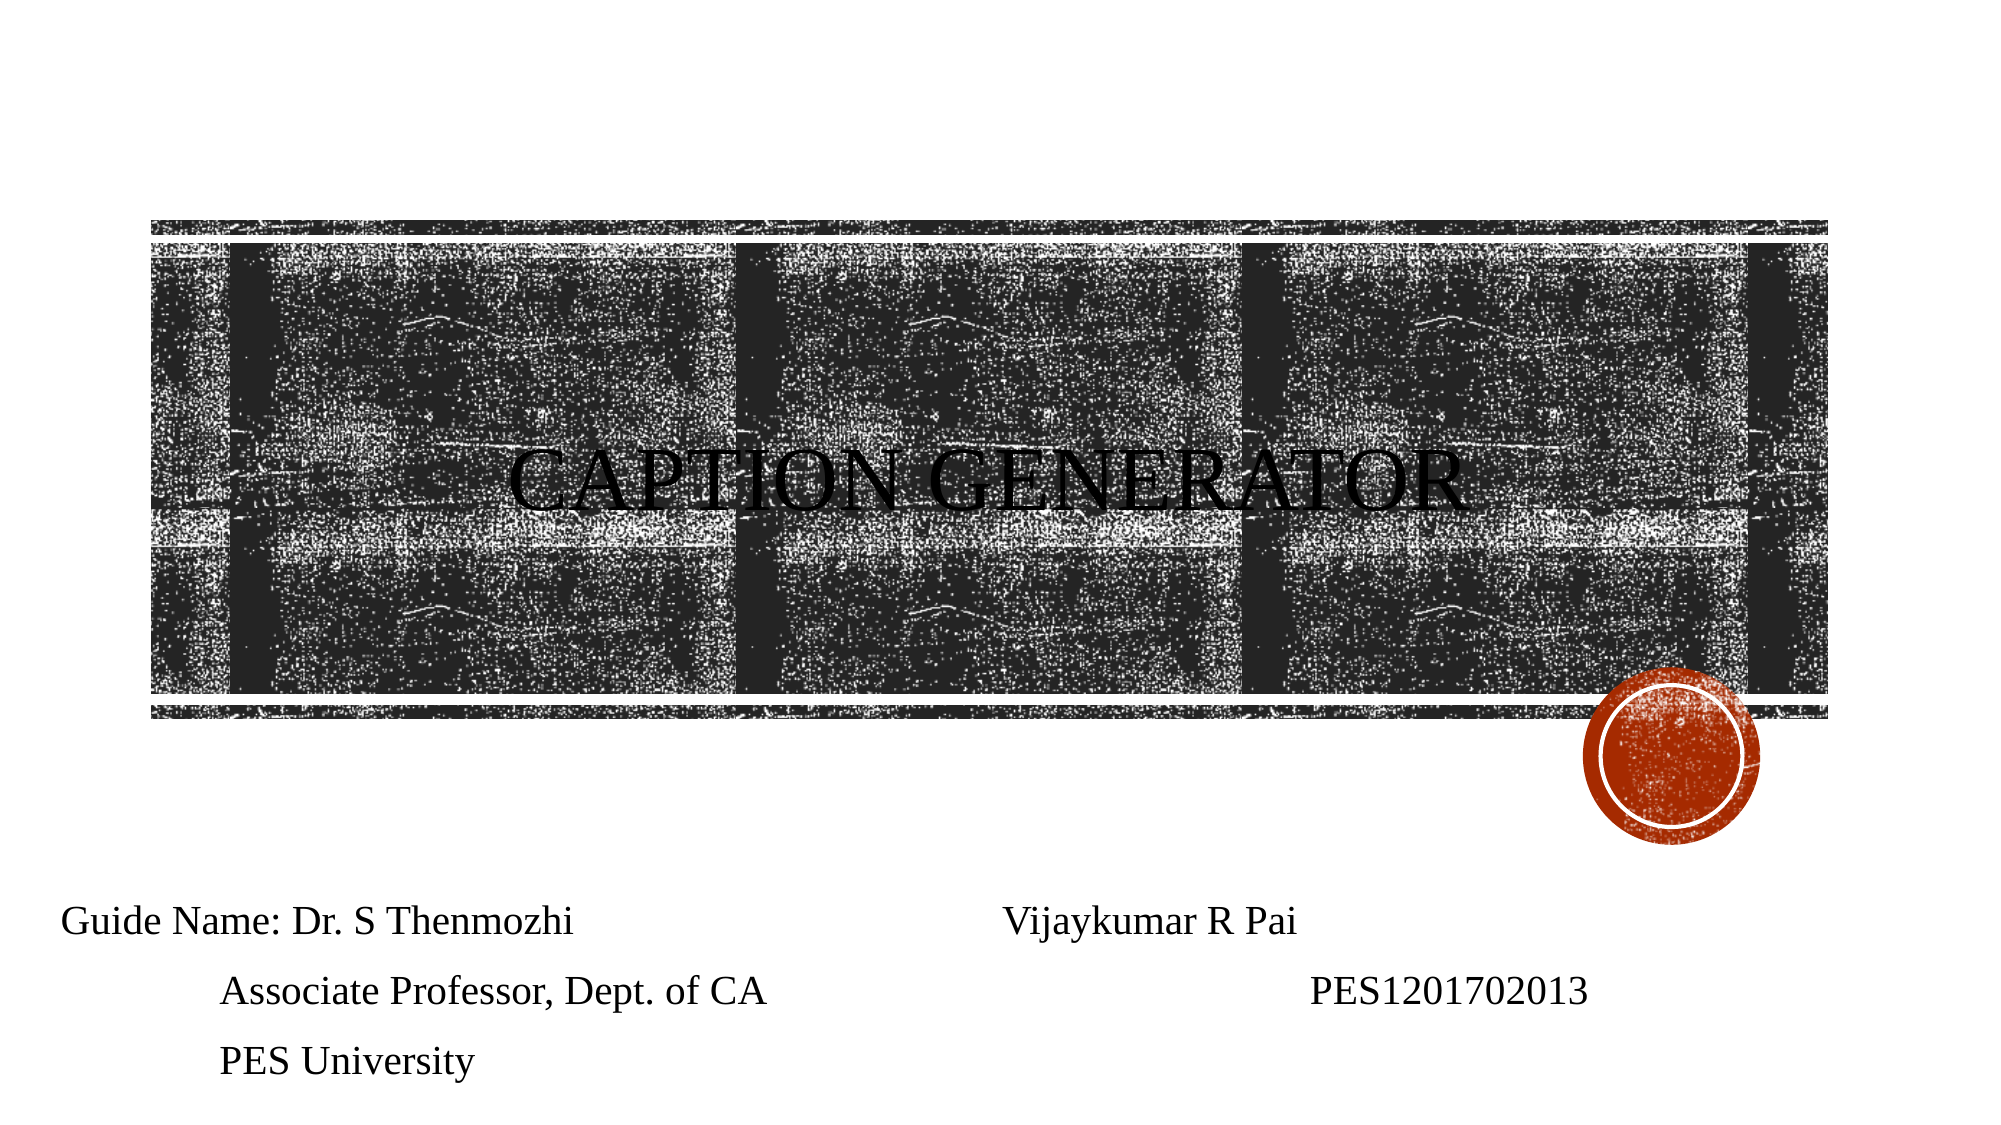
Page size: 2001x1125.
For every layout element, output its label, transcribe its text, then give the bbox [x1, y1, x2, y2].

title Caption Generator [172, 234, 1808, 733]
text_box Guide Name: Dr. S Thenmozhi Vijaykumar R Pai Associate Professor, Dept. of CA PES1201702013 PES University [45, 885, 1935, 1106]
